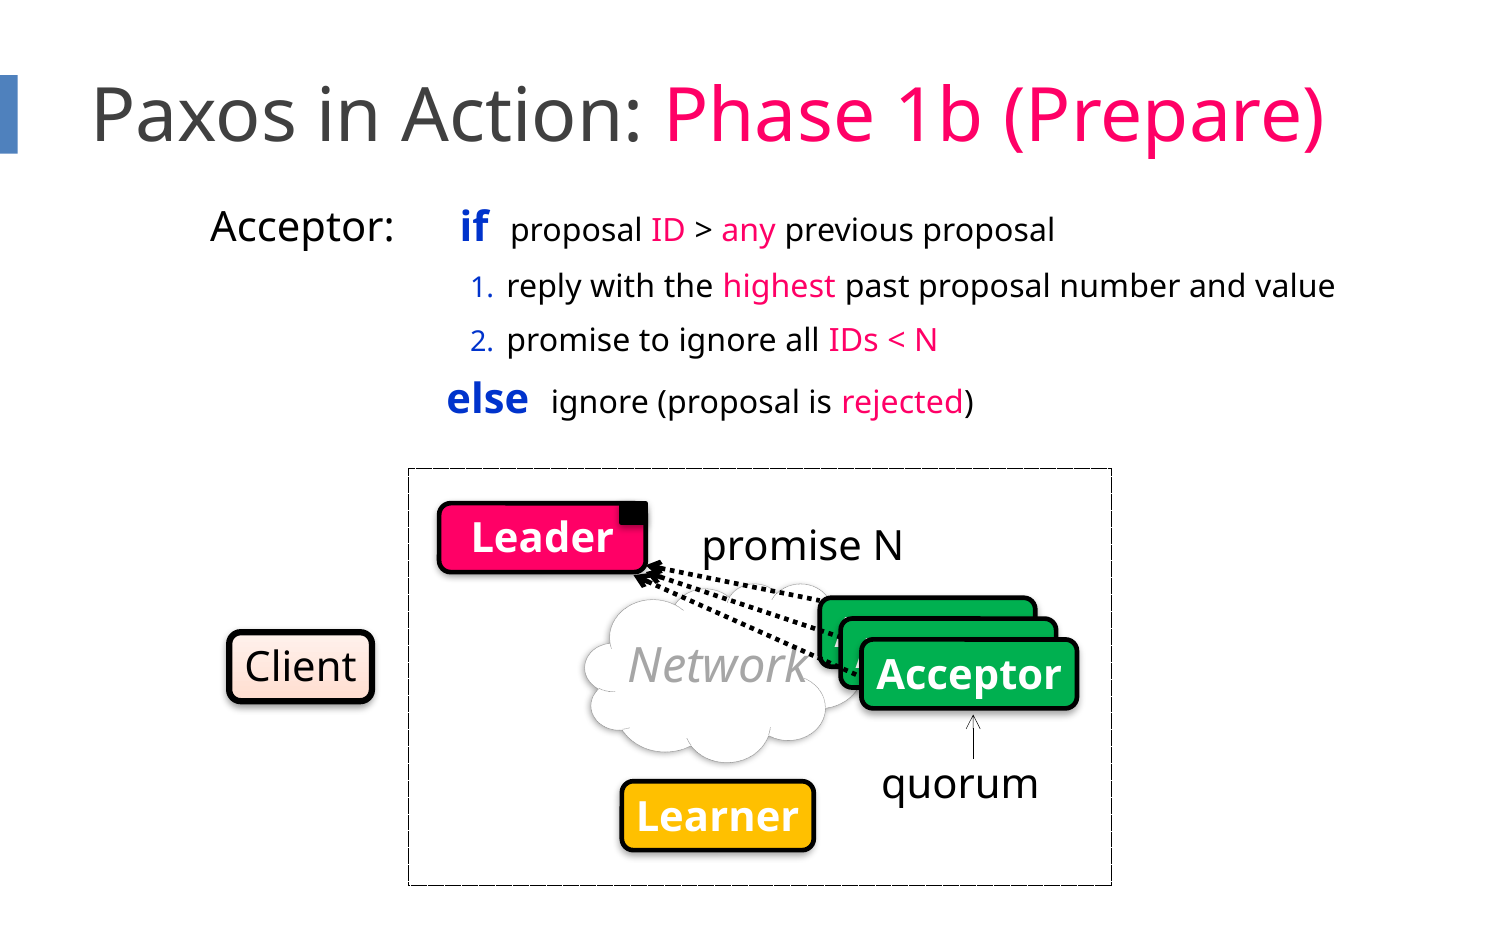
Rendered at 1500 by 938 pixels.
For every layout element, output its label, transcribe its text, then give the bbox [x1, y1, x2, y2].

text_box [584, 583, 864, 763]
list Acceptor: if proposal ID > any previous proposal reply with the highest past proposal number and value promise to ignore all IDs < N else ignore (proposal is rejected) [187, 197, 1355, 448]
text_box Client [228, 631, 373, 702]
text_box [406, 467, 1114, 887]
title Paxos in Action: Phase 1b (Prepare) [75, 37, 1425, 186]
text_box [438, 502, 647, 573]
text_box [633, 574, 862, 678]
text_box quorum [866, 758, 1055, 814]
text_box promise N [686, 520, 920, 576]
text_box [645, 564, 821, 571]
